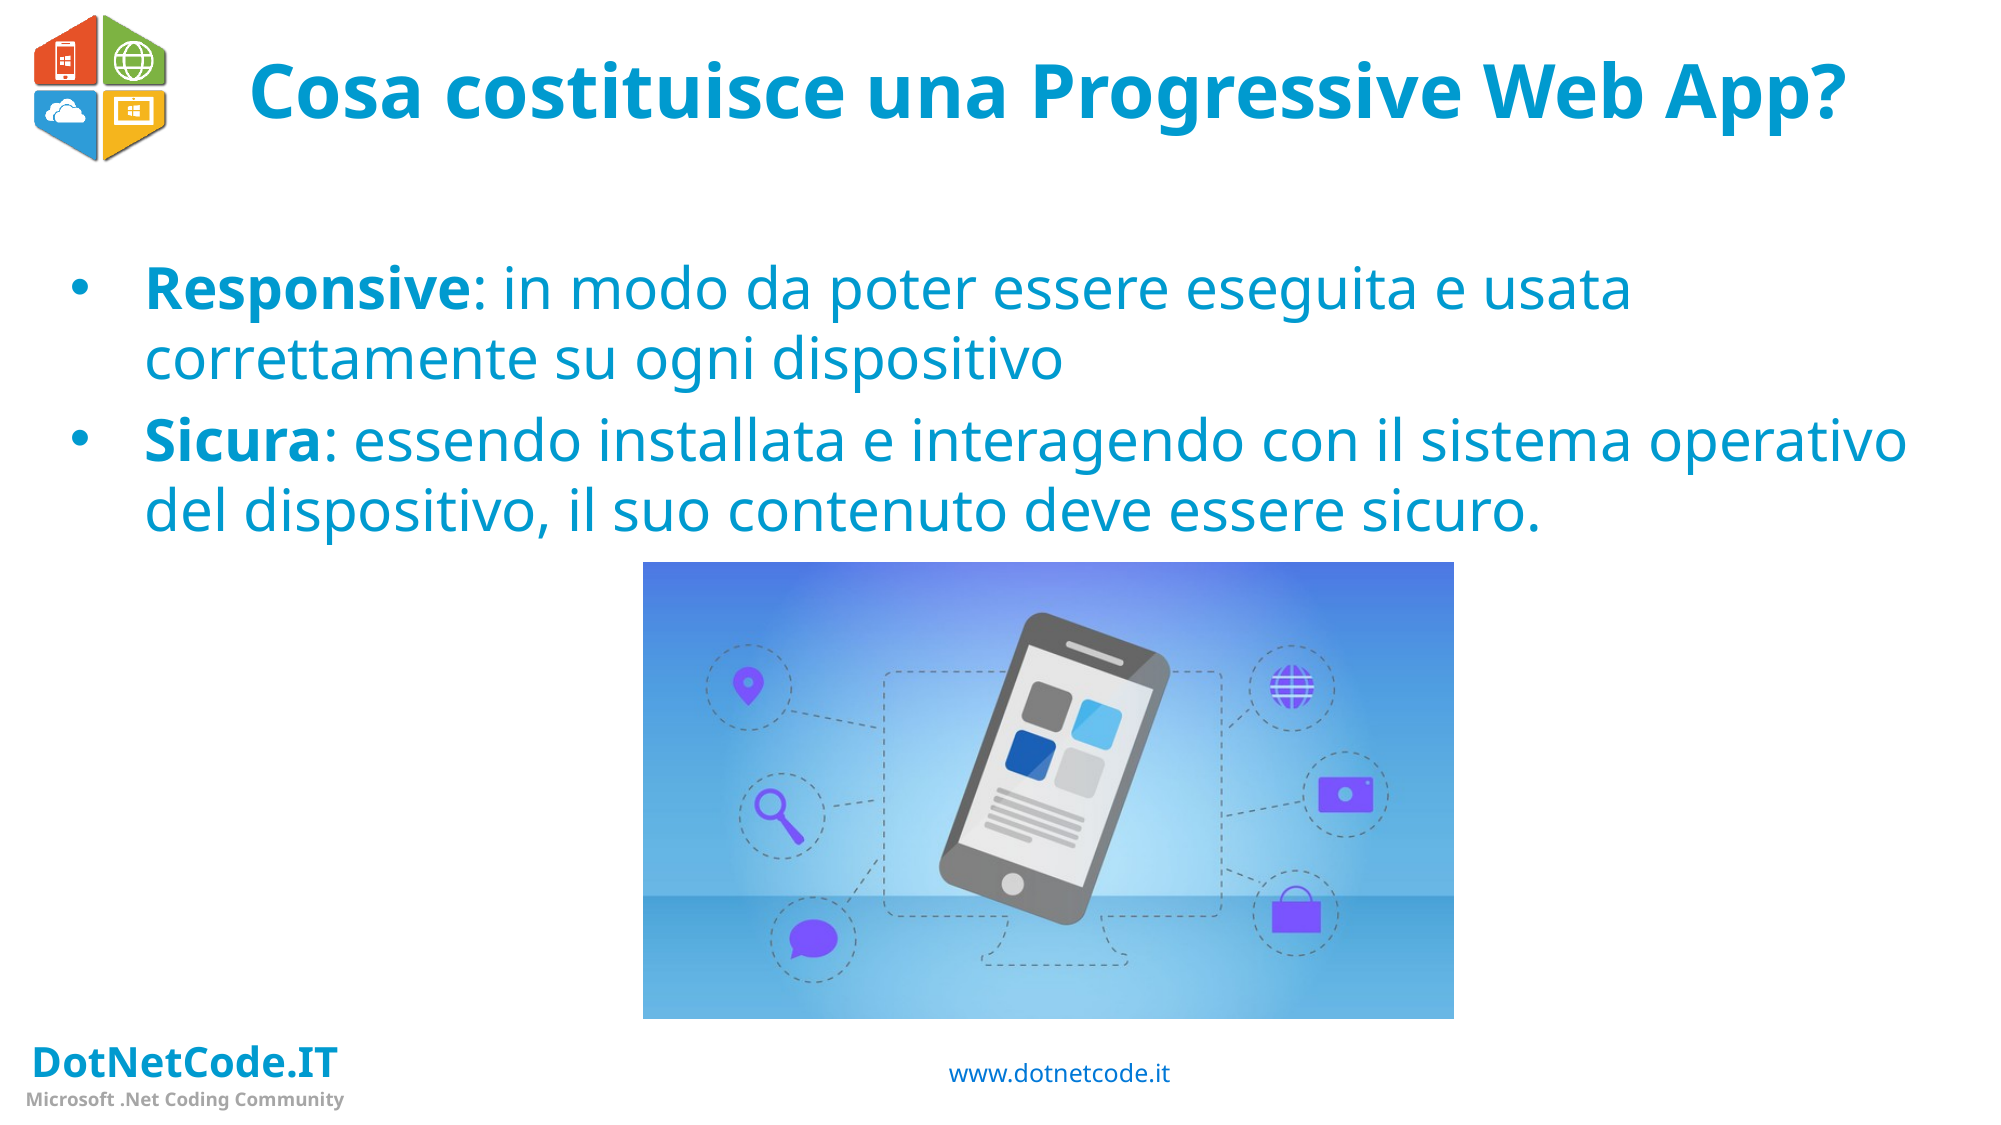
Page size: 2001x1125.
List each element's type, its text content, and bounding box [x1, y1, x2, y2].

picture [642, 562, 1454, 1019]
list Responsive: in modo da poter essere eseguita e usata correttamente su ogni dispositivo Sicura: essendo installata e interagendo con il sistema operativo del dispositivo, il suo contenuto deve essere sicuro. [54, 243, 1946, 976]
footer www.dotnetcode.it [348, 1042, 1772, 1103]
title Cosa costituisce una Progressive Web App? [196, 31, 1900, 147]
picture [18, 7, 182, 171]
